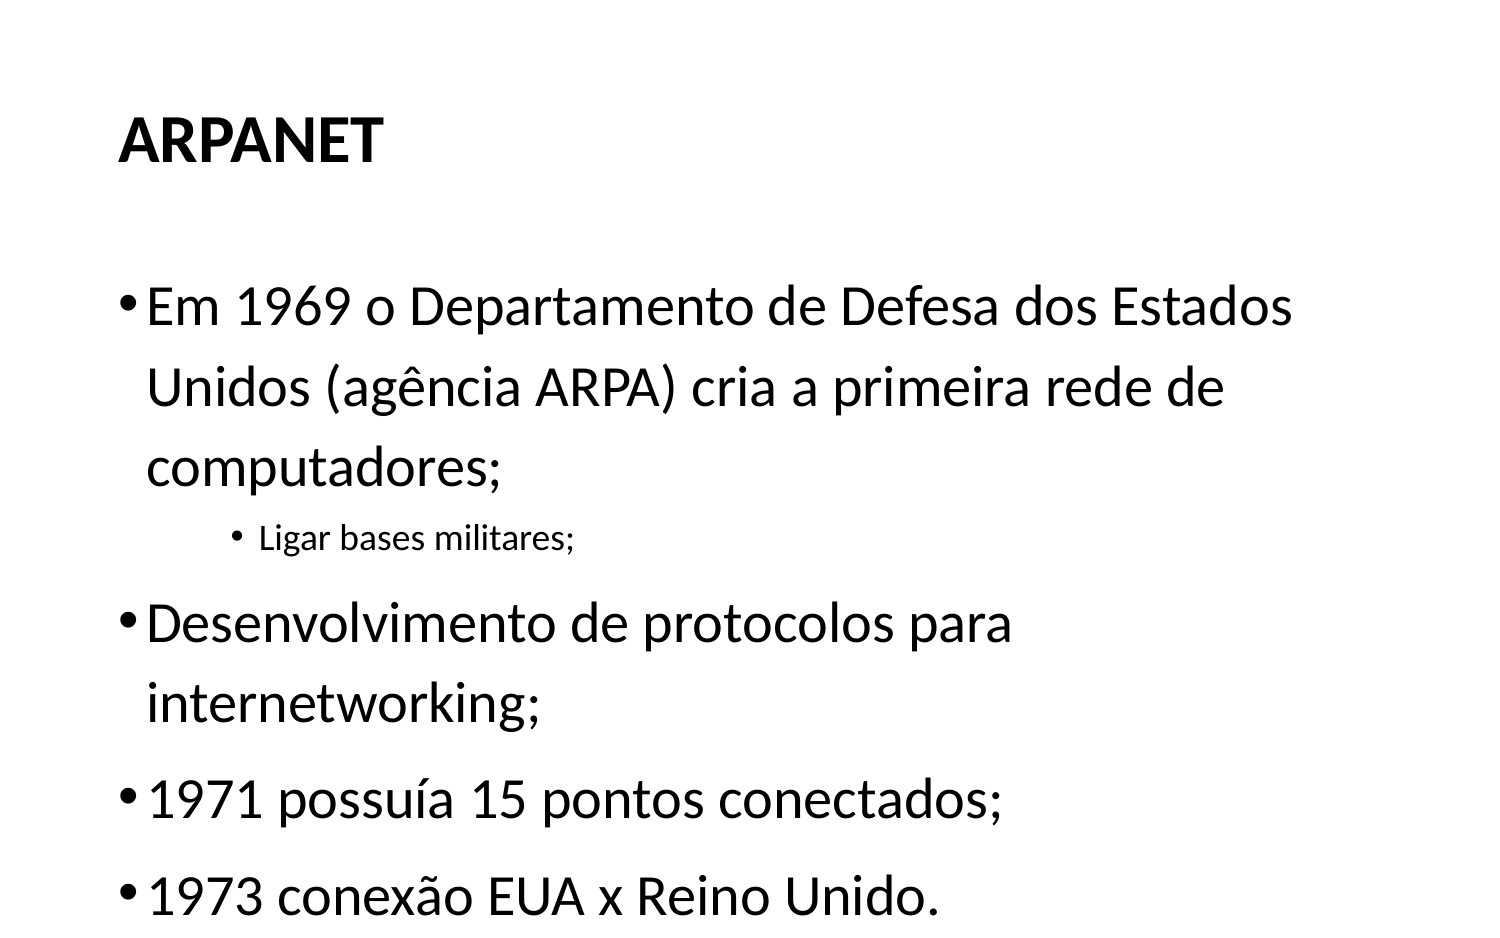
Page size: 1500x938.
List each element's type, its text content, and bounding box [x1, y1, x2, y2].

title ARPANET [103, 49, 1397, 232]
list Em 1969 o Departamento de Defesa dos Estados Unidos (agência ARPA) cria a primeira rede de computadores; Ligar bases militares; Desenvolvimento de protocolos para internetworking; 1971 possuía 15 pontos conectados; 1973 conexão EUA x Reino Unido. [103, 249, 1397, 845]
